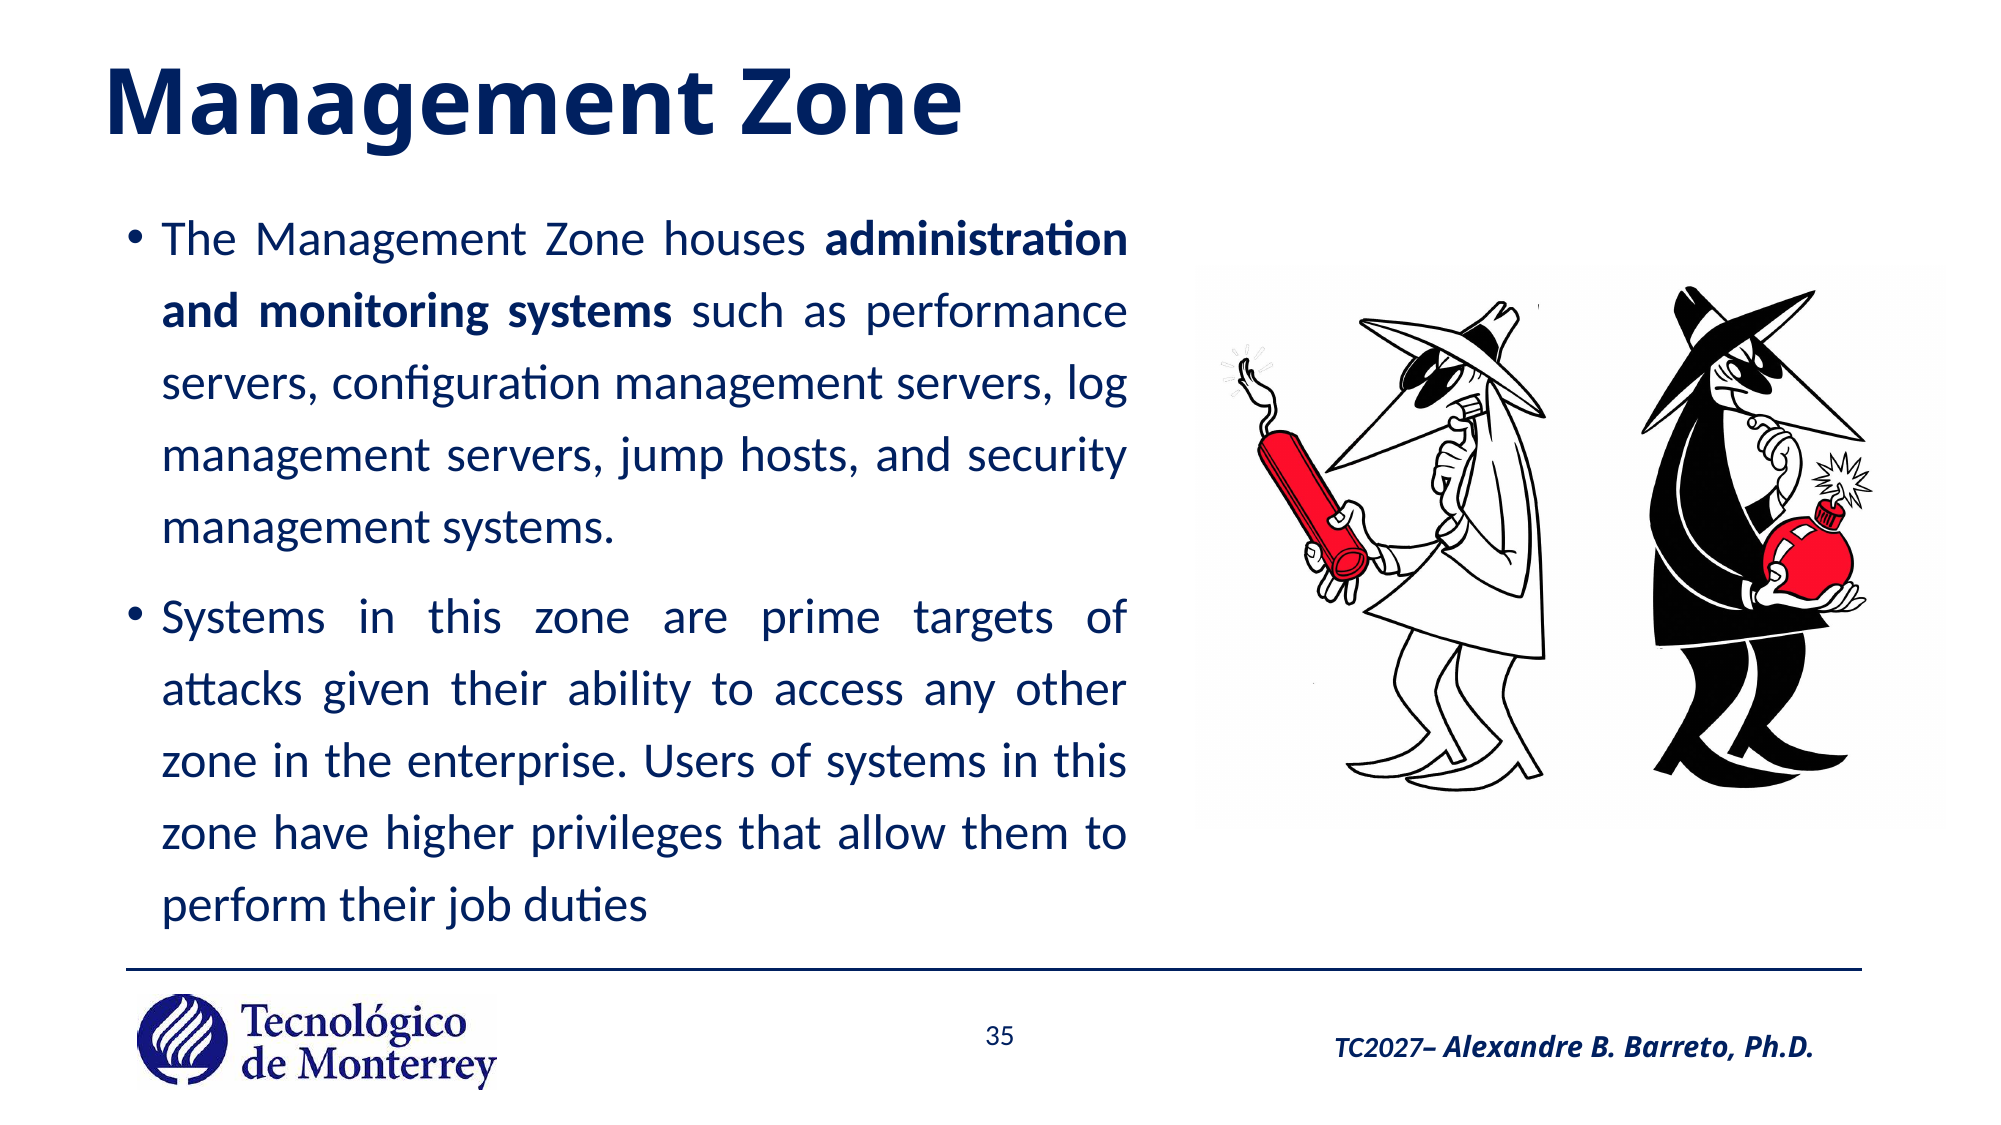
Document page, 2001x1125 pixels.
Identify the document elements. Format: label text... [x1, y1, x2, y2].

picture [137, 994, 497, 1090]
title Management Zone [87, 19, 1813, 191]
picture [1195, 265, 1946, 829]
list The Management Zone houses administration and monitoring systems such as performance servers, configuration management servers, log management servers, jump hosts, and security management systems. Systems in this zone are prime targets of attacks given their ability to access any other zone in the enterprise. Users of systems in this zone have higher privileges that allow them to perform their job duties [111, 178, 1144, 947]
